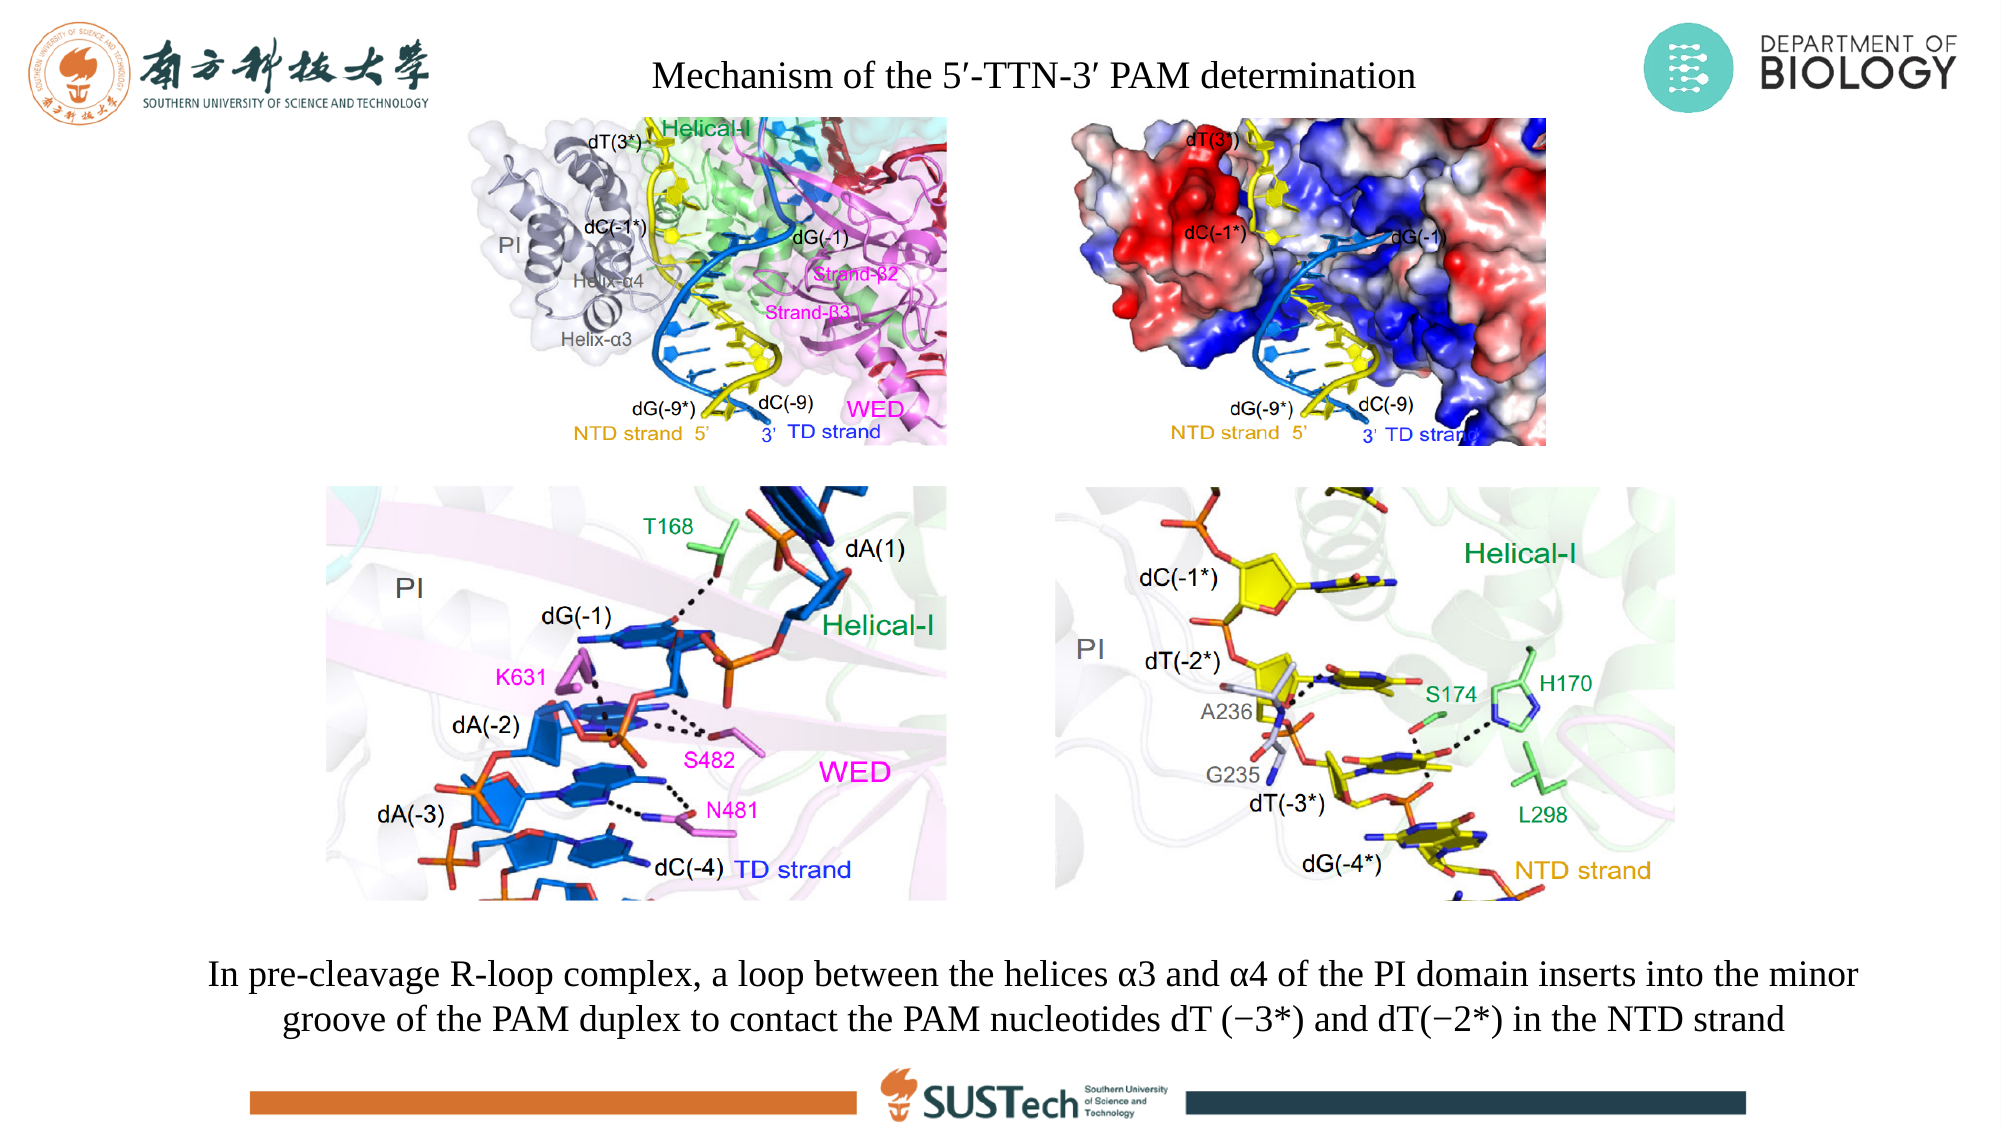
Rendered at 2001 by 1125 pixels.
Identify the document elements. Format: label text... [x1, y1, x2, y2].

text_box Mechanism of the 5′-TTN-3′ PAM determination [453, 47, 1615, 106]
picture [0, 0, 2001, 1125]
text_box In pre-cleavage R-loop complex, a loop between the helices α3 and α4 of the PI domain inserts into the minor groove of the PAM duplex to contact the PAM nucleotides dT (−3*) and dT(−2*) in the NTD strand [172, 941, 1897, 1046]
